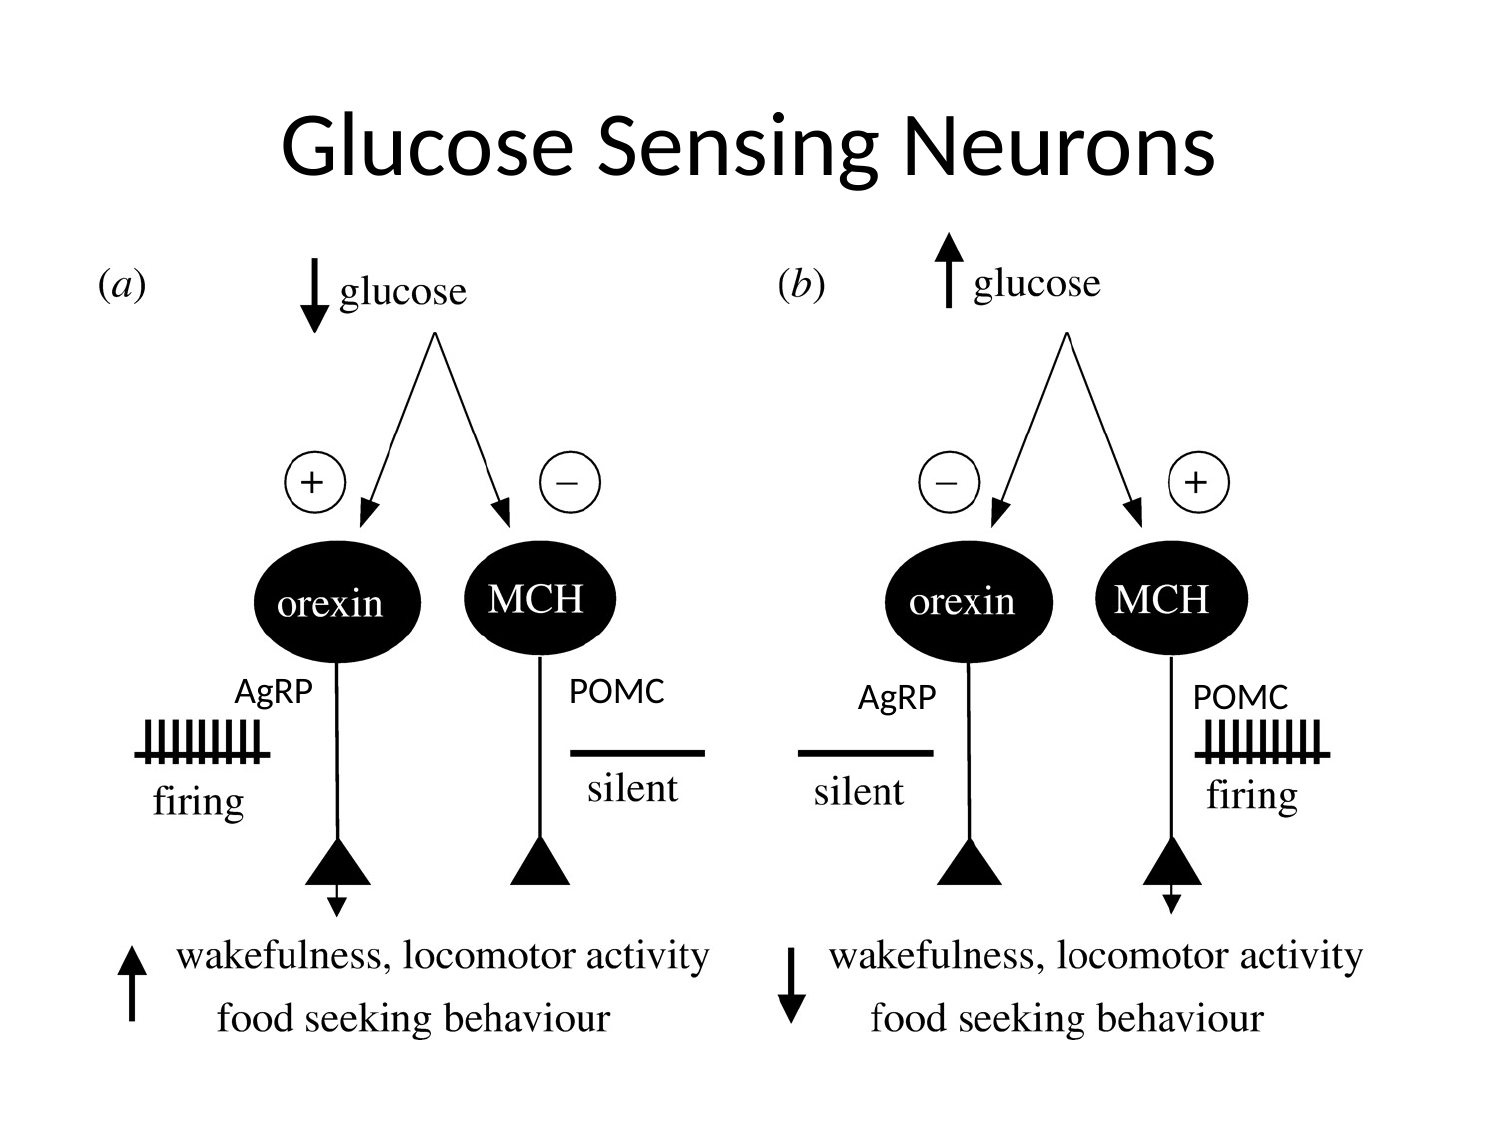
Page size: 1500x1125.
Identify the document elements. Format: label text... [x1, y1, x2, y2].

title Glucose Sensing Neurons [75, 45, 1425, 233]
picture [97, 232, 1364, 1040]
